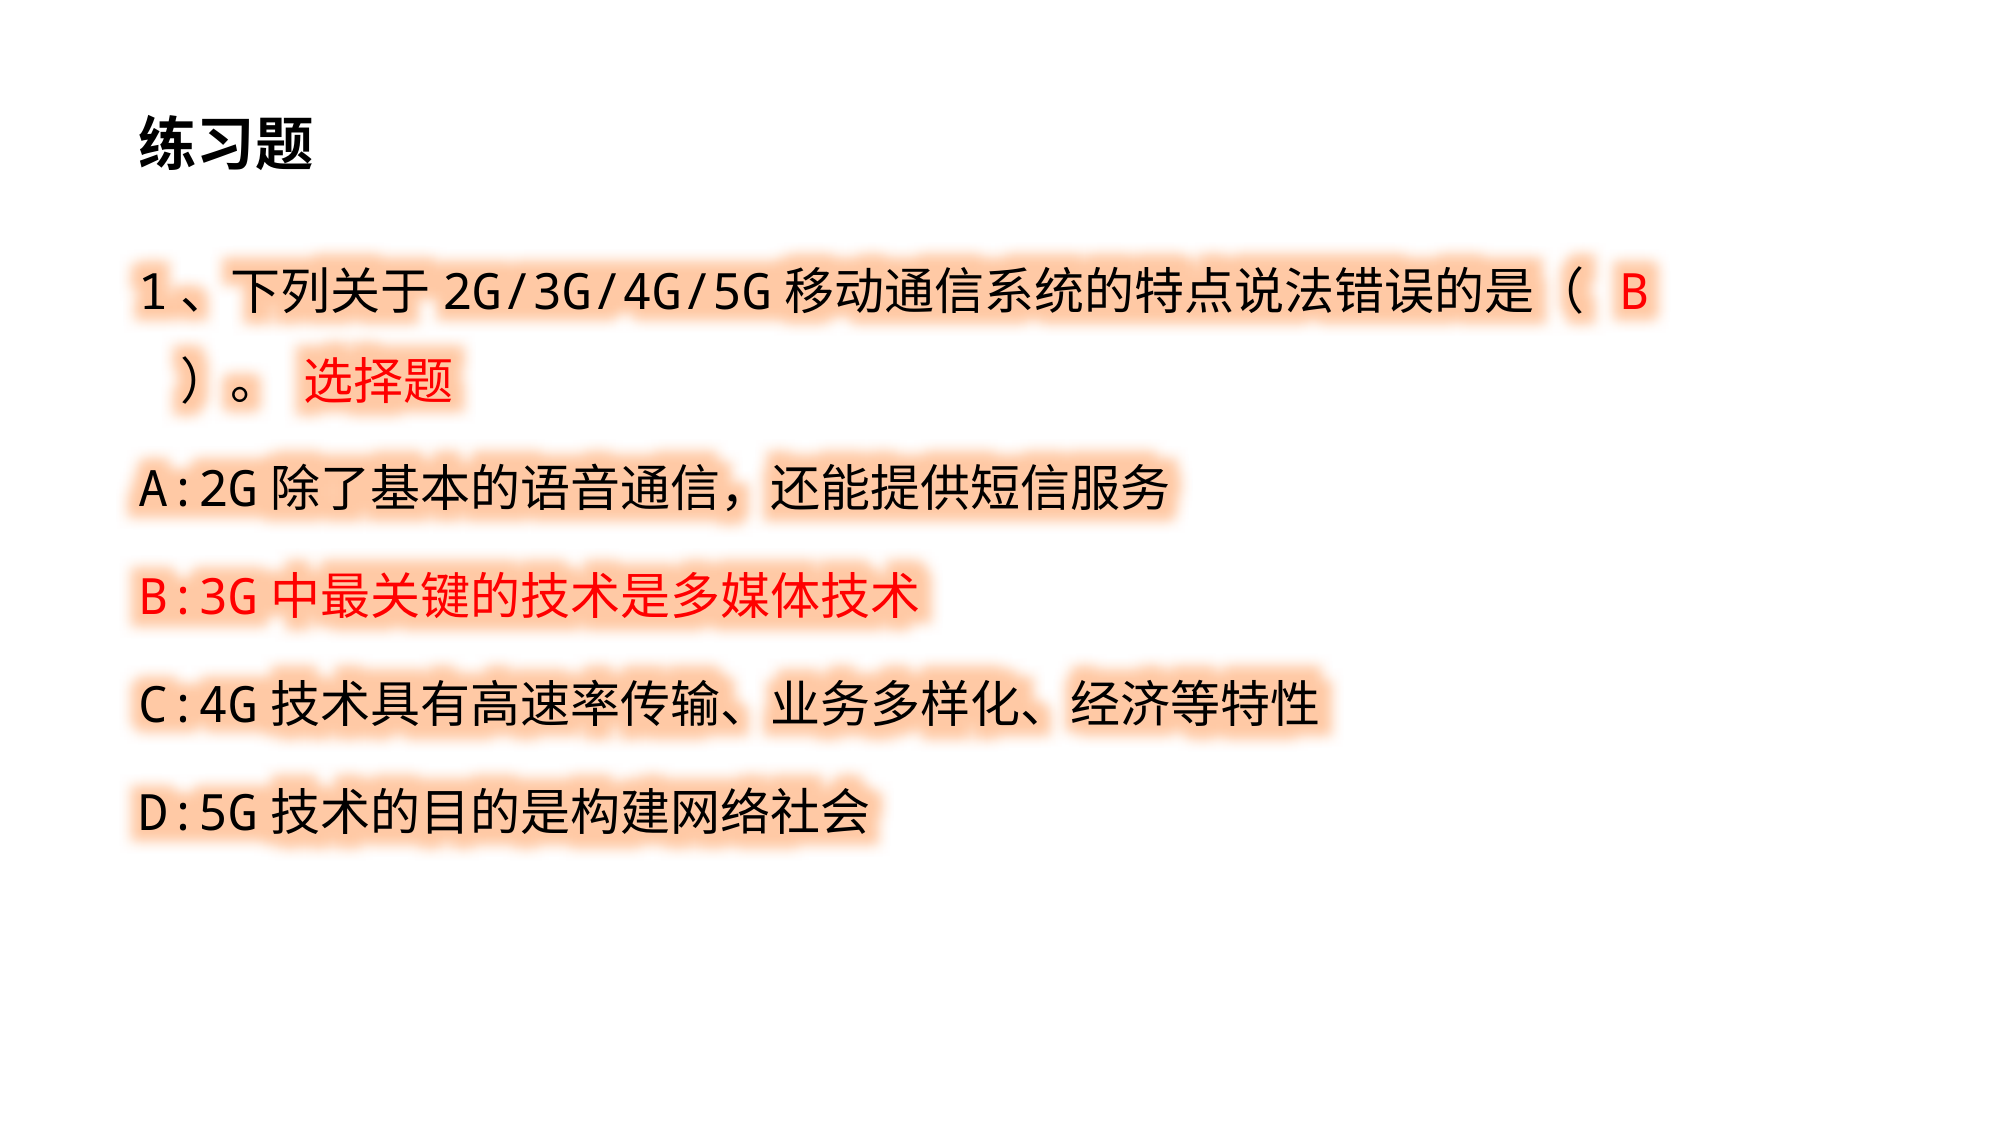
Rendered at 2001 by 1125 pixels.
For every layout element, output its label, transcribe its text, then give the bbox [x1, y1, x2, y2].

text_box 1、下列关于2G/3G/4G/5G移动通信系统的特点说法错误的是（ B ）。 选择题 A:2G除了基本的语音通信，还能提供短信服务 B:3G中最关键的技术是多媒体技术 C:4G技术具有高速率传输、业务多样化、经济等特性 D:5G技术的目的是构建网络社会 [120, 219, 1839, 1047]
text_box 练习题 [120, 97, 1568, 187]
